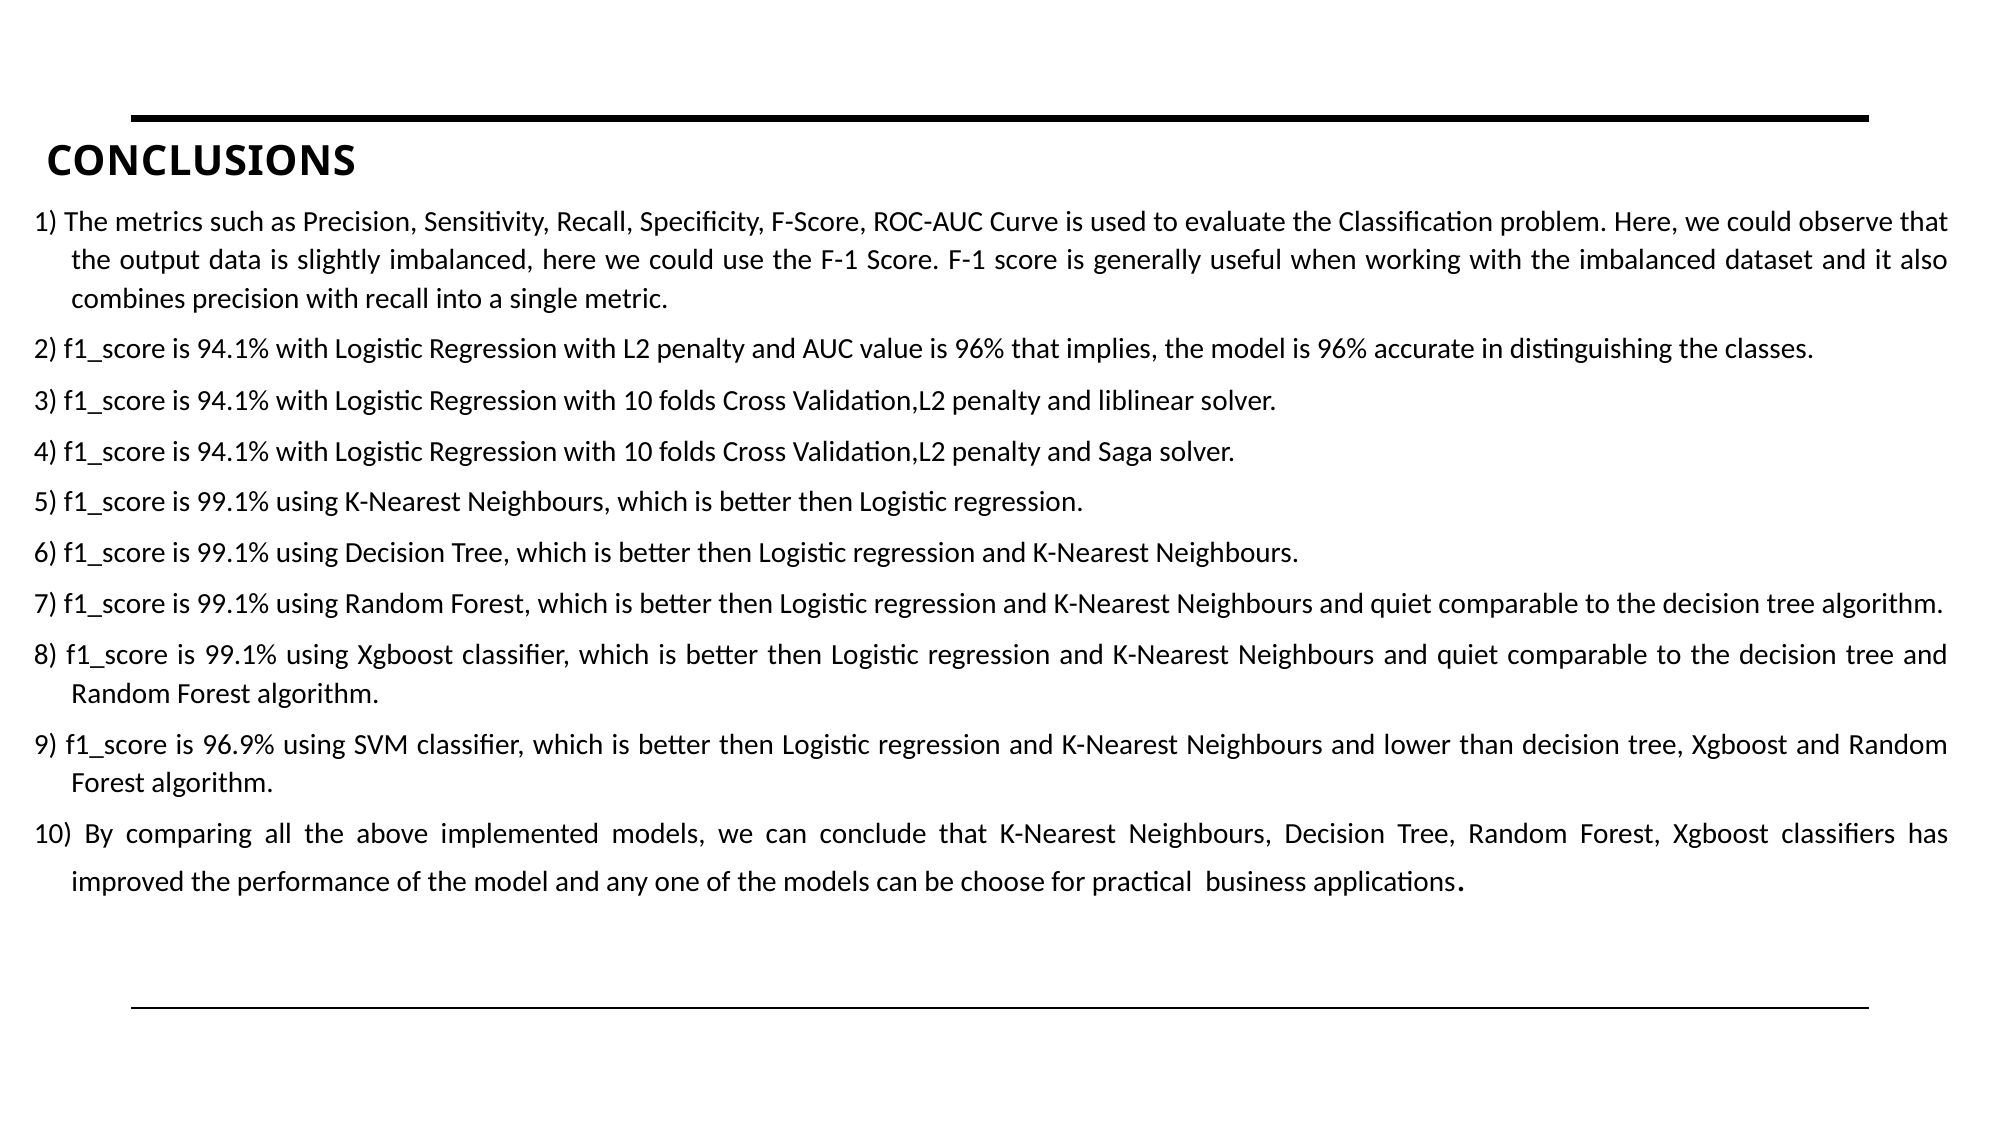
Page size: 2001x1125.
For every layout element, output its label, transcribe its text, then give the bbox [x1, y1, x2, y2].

title conclusions [31, 126, 1785, 191]
text_box 1) The metrics such as Precision, Sensitivity, Recall, Specificity, F-Score, ROC-AUC Curve is used to evaluate the Classification problem. Here, we could observe that the output data is slightly imbalanced, here we could use the F-1 Score. F-1 score is generally useful when working with the imbalanced dataset and it also combines precision with recall into a single metric. 2) f1_score is 94.1% with Logistic Regression with L2 penalty and AUC value is 96% that implies, the model is 96% accurate in distinguishing the classes. 3) f1_score is 94.1% with Logistic Regression with 10 folds Cross Validation,L2 penalty and liblinear solver. 4) f1_score is 94.1% with Logistic Regression with 10 folds Cross Validation,L2 penalty and Saga solver. 5) f1_score is 99.1% using K-Nearest Neighbours, which is better then Logistic regression. 6) f1_score is 99.1% using Decision Tree, which is better then Logistic regression and K-Nearest Neighbours. 7) f1_score is 99.1% using Random Forest, which is better then Logistic regression and K-Nearest Neighbours and quiet comparable to the decision tree algorithm. 8) f1_score is 99.1% using Xgboost classifier, which is better then Logistic regression and K-Nearest Neighbours and quiet comparable to the decision tree and Random Forest algorithm. 9) f1_score is 96.9% using SVM classifier, which is better then Logistic regression and K-Nearest Neighbours and lower than decision tree, Xgboost and Random Forest algorithm. 10) By comparing all the above implemented models, we can conclude that K-Nearest Neighbours, Decision Tree, Random Forest, Xgboost classifiers has improved the performance of the model and any one of the models can be choose for practical business applications. [18, 191, 1965, 1016]
